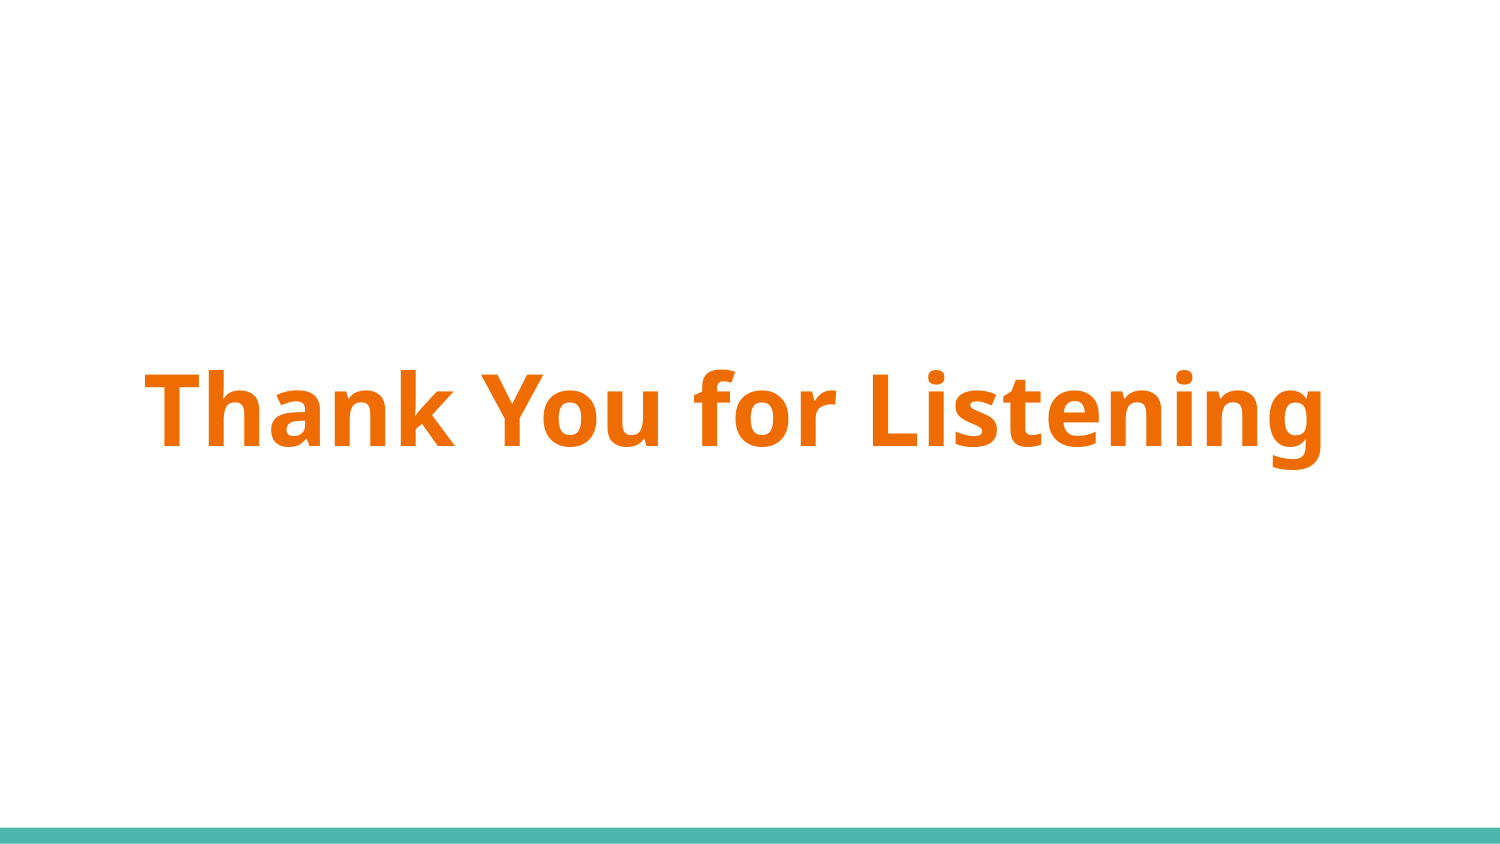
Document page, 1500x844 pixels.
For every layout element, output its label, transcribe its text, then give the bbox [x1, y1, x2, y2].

title Thank You for Listening [51, 331, 1449, 448]
